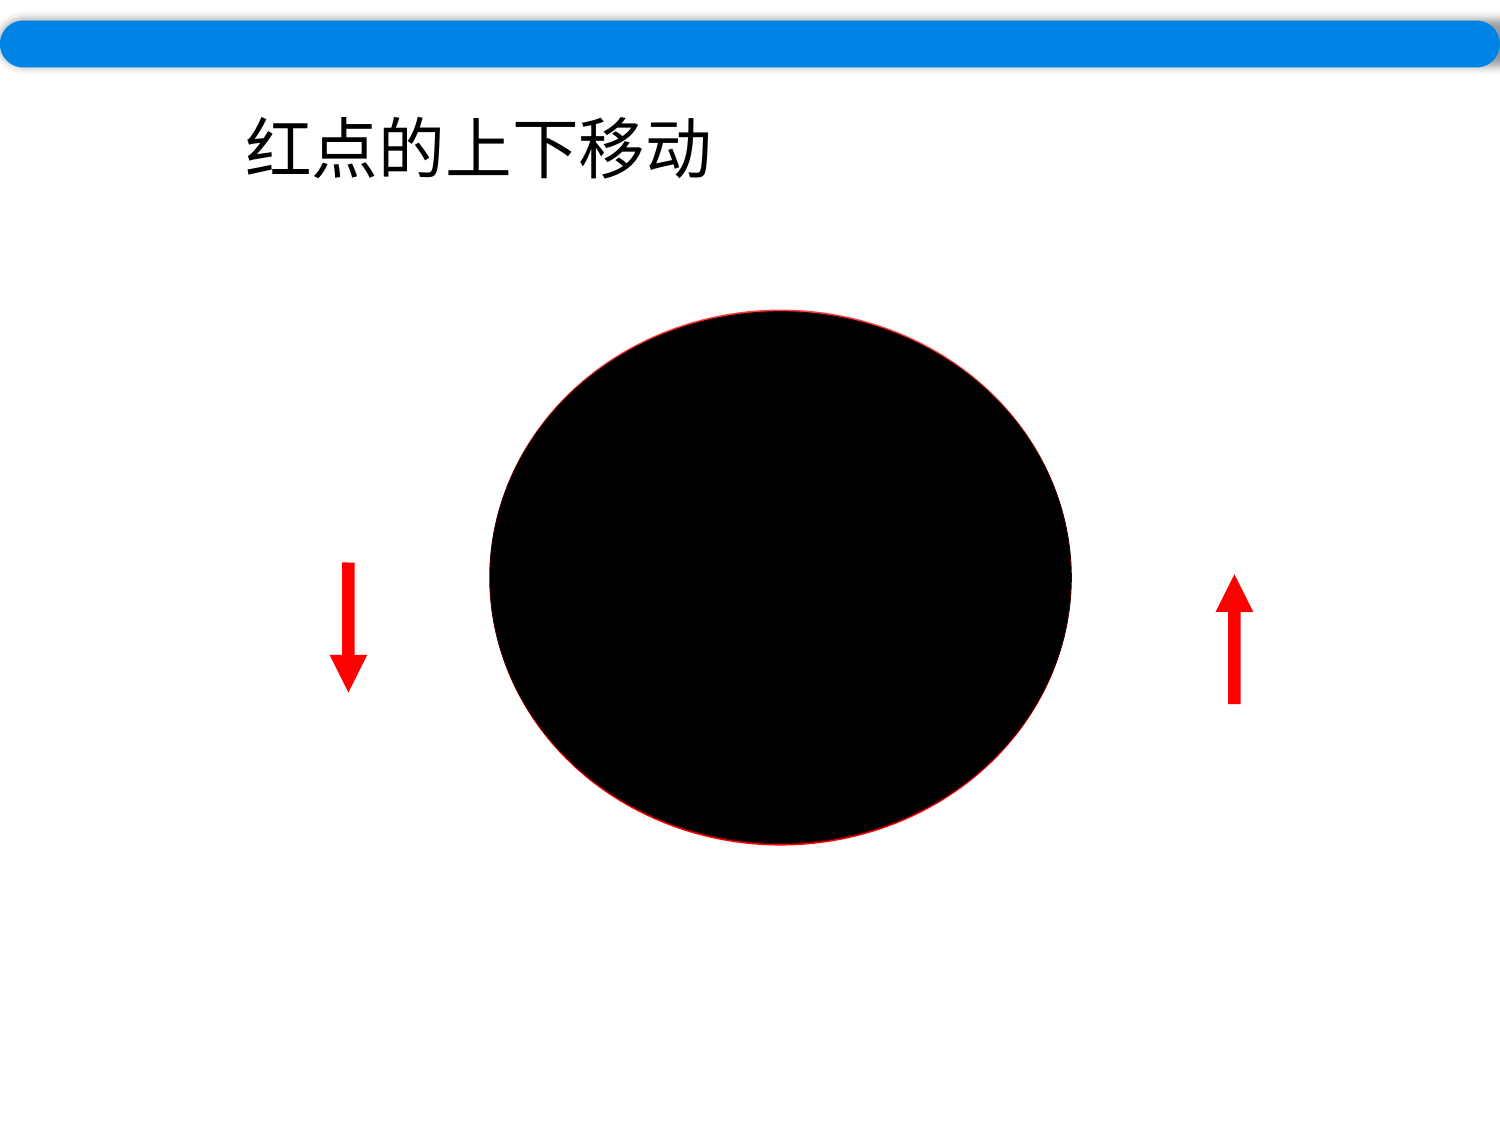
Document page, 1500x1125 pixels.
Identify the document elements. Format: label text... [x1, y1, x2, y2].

text_box [342, 562, 355, 693]
text_box [511, 678, 1051, 846]
text_box [1228, 574, 1241, 705]
title 红点的上下移动 [230, 78, 1018, 227]
text_box [490, 311, 1072, 844]
text_box [0, 19, 1500, 69]
text_box [505, 309, 1055, 490]
